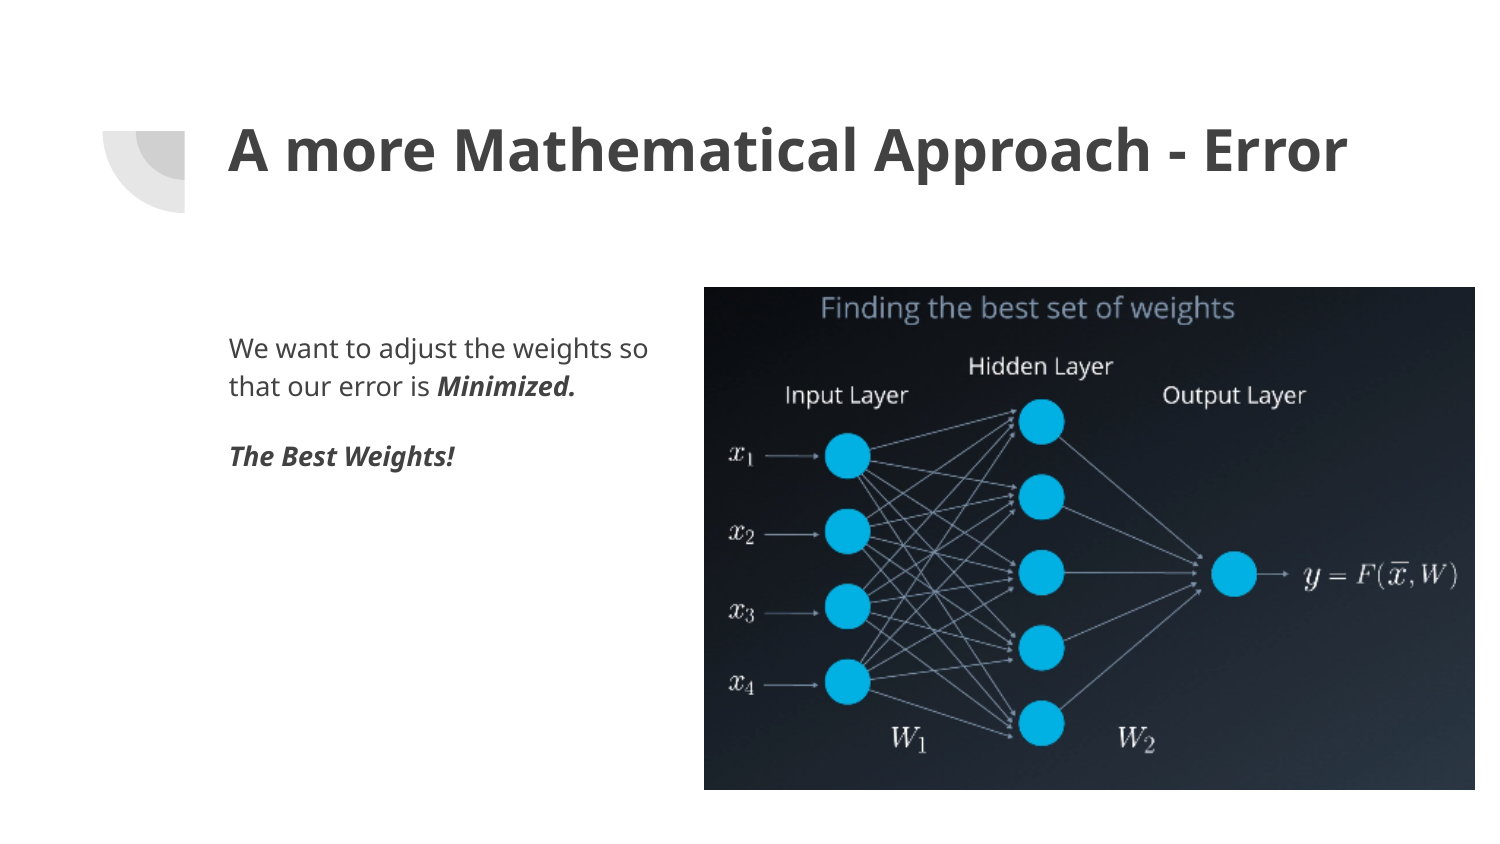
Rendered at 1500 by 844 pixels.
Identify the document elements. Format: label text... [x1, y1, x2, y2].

list We want to adjust the weights so that our error is Minimized. The Best Weights! [213, 311, 699, 476]
picture [704, 286, 1476, 791]
title A more Mathematical Approach - Error [213, 98, 1368, 263]
